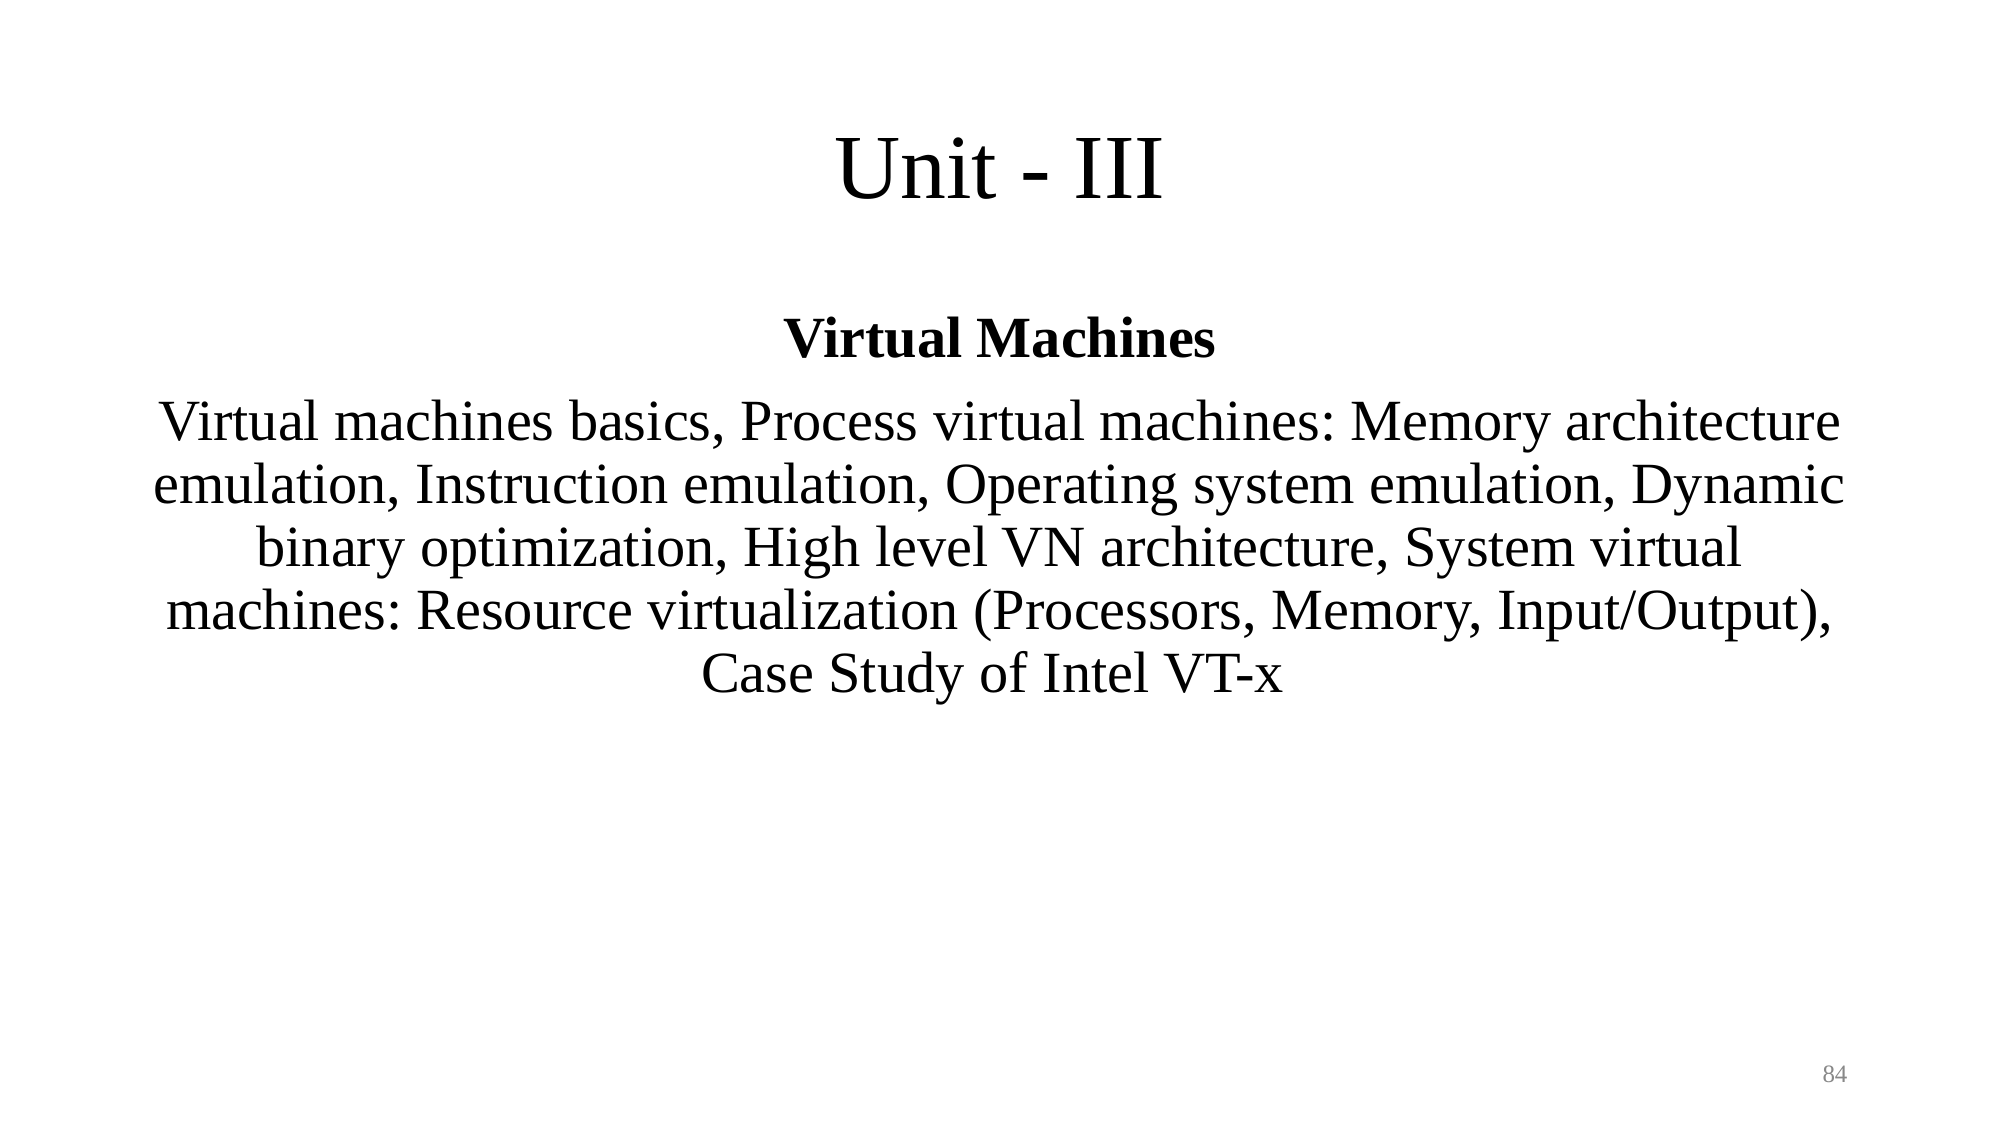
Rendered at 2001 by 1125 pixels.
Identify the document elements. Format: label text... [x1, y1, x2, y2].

slide_number 84 [1412, 1042, 1863, 1103]
list Virtual Machines Virtual machines basics, Process virtual machines: Memory architecture emulation, Instruction emulation, Operating system emulation, Dynamic binary optimization, High level VN architecture, System virtual machines: Resource virtualization (Processors, Memory, Input/Output), Case Study of Intel VT-x [137, 299, 1863, 1014]
title Unit - III [137, 59, 1863, 278]
